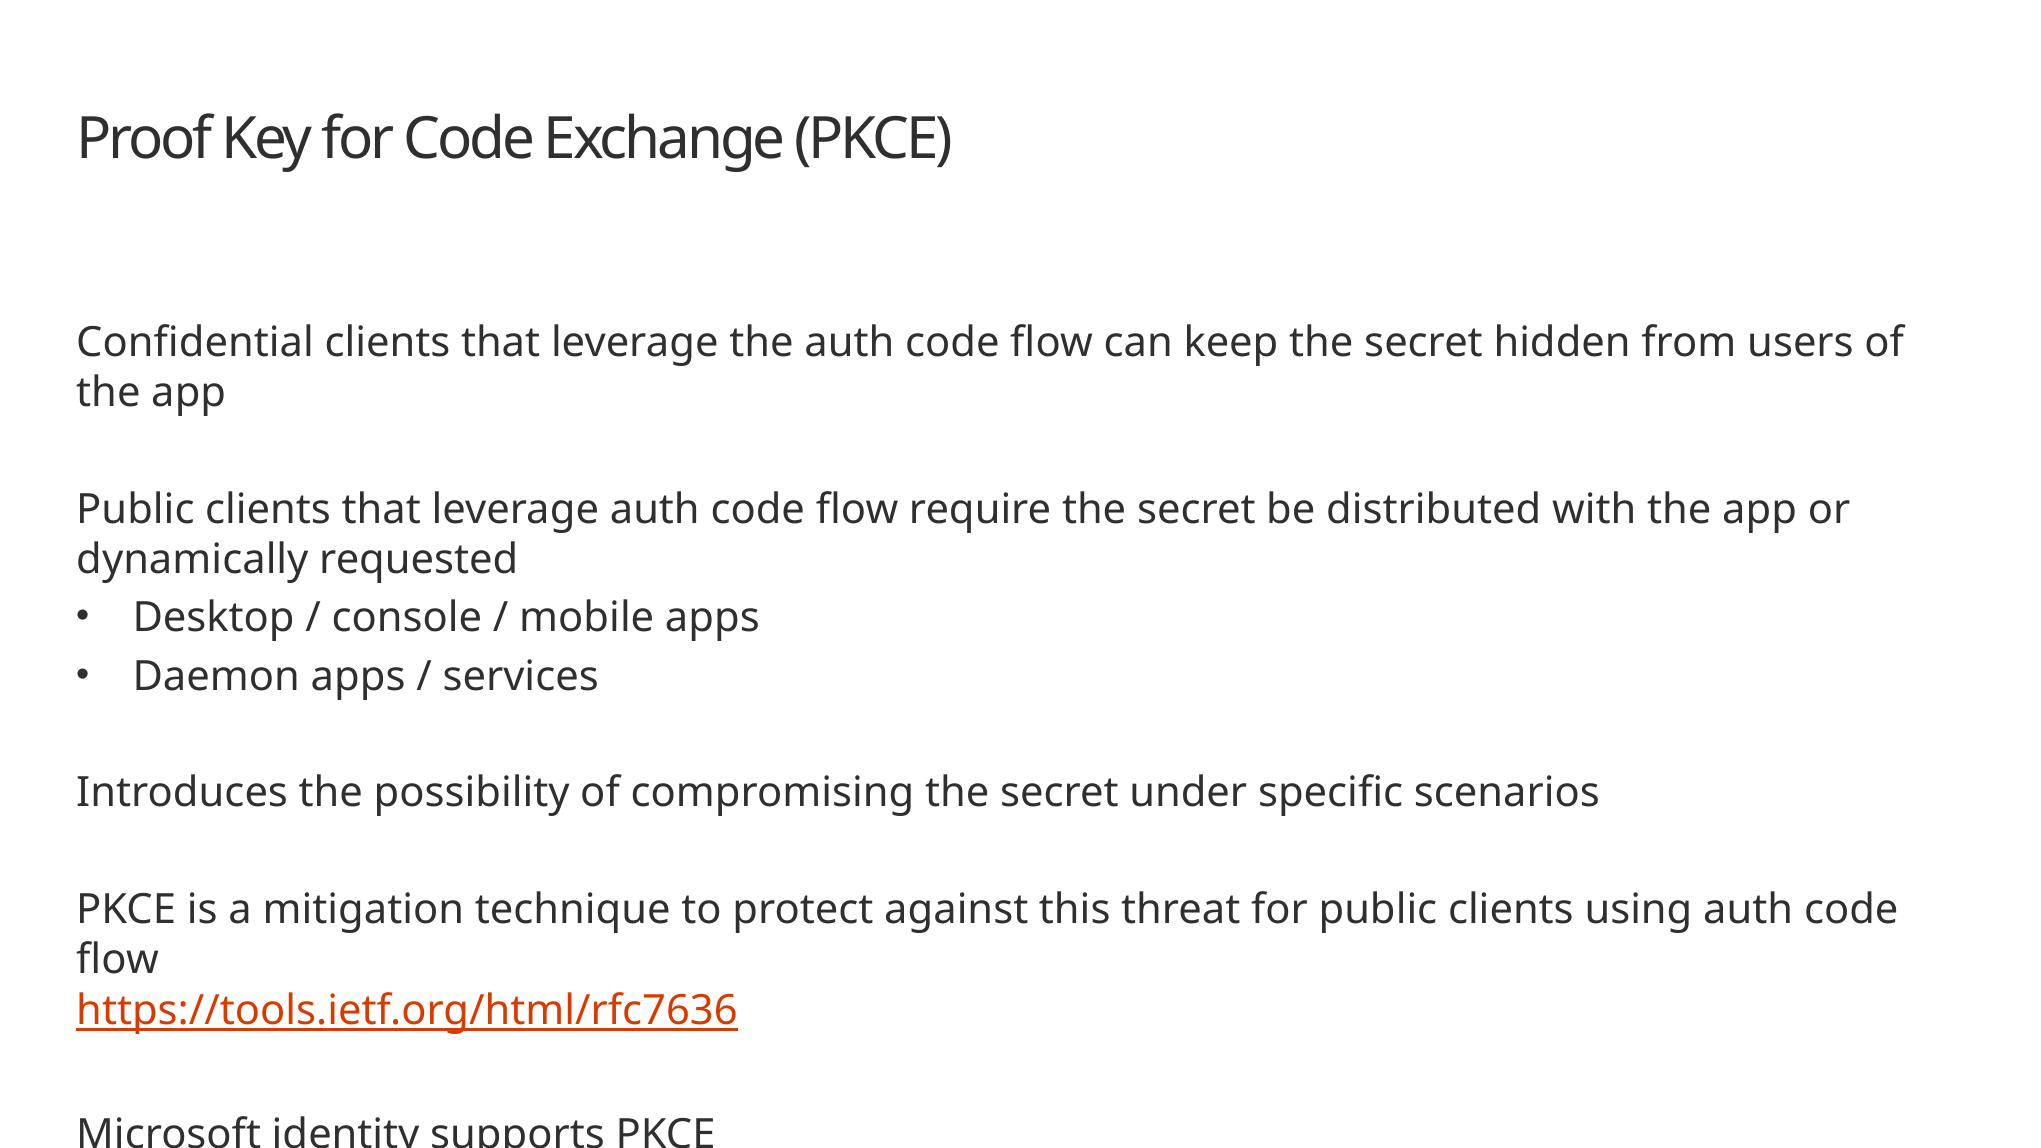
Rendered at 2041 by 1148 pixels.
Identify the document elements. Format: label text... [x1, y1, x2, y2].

title Proof Key for Code Exchange (PKCE) [76, 103, 1969, 172]
list Confidential clients that leverage the auth code flow can keep the secret hidden from users of the app Public clients that leverage auth code flow require the secret be distributed with the app or dynamically requested Desktop / console / mobile apps Daemon apps / services Introduces the possibility of compromising the secret under specific scenarios PKCE is a mitigation technique to protect against this threat for public clients using auth code flow https://tools.ietf.org/html/rfc7636 Microsoft identity supports PKCE [76, 314, 1969, 1083]
